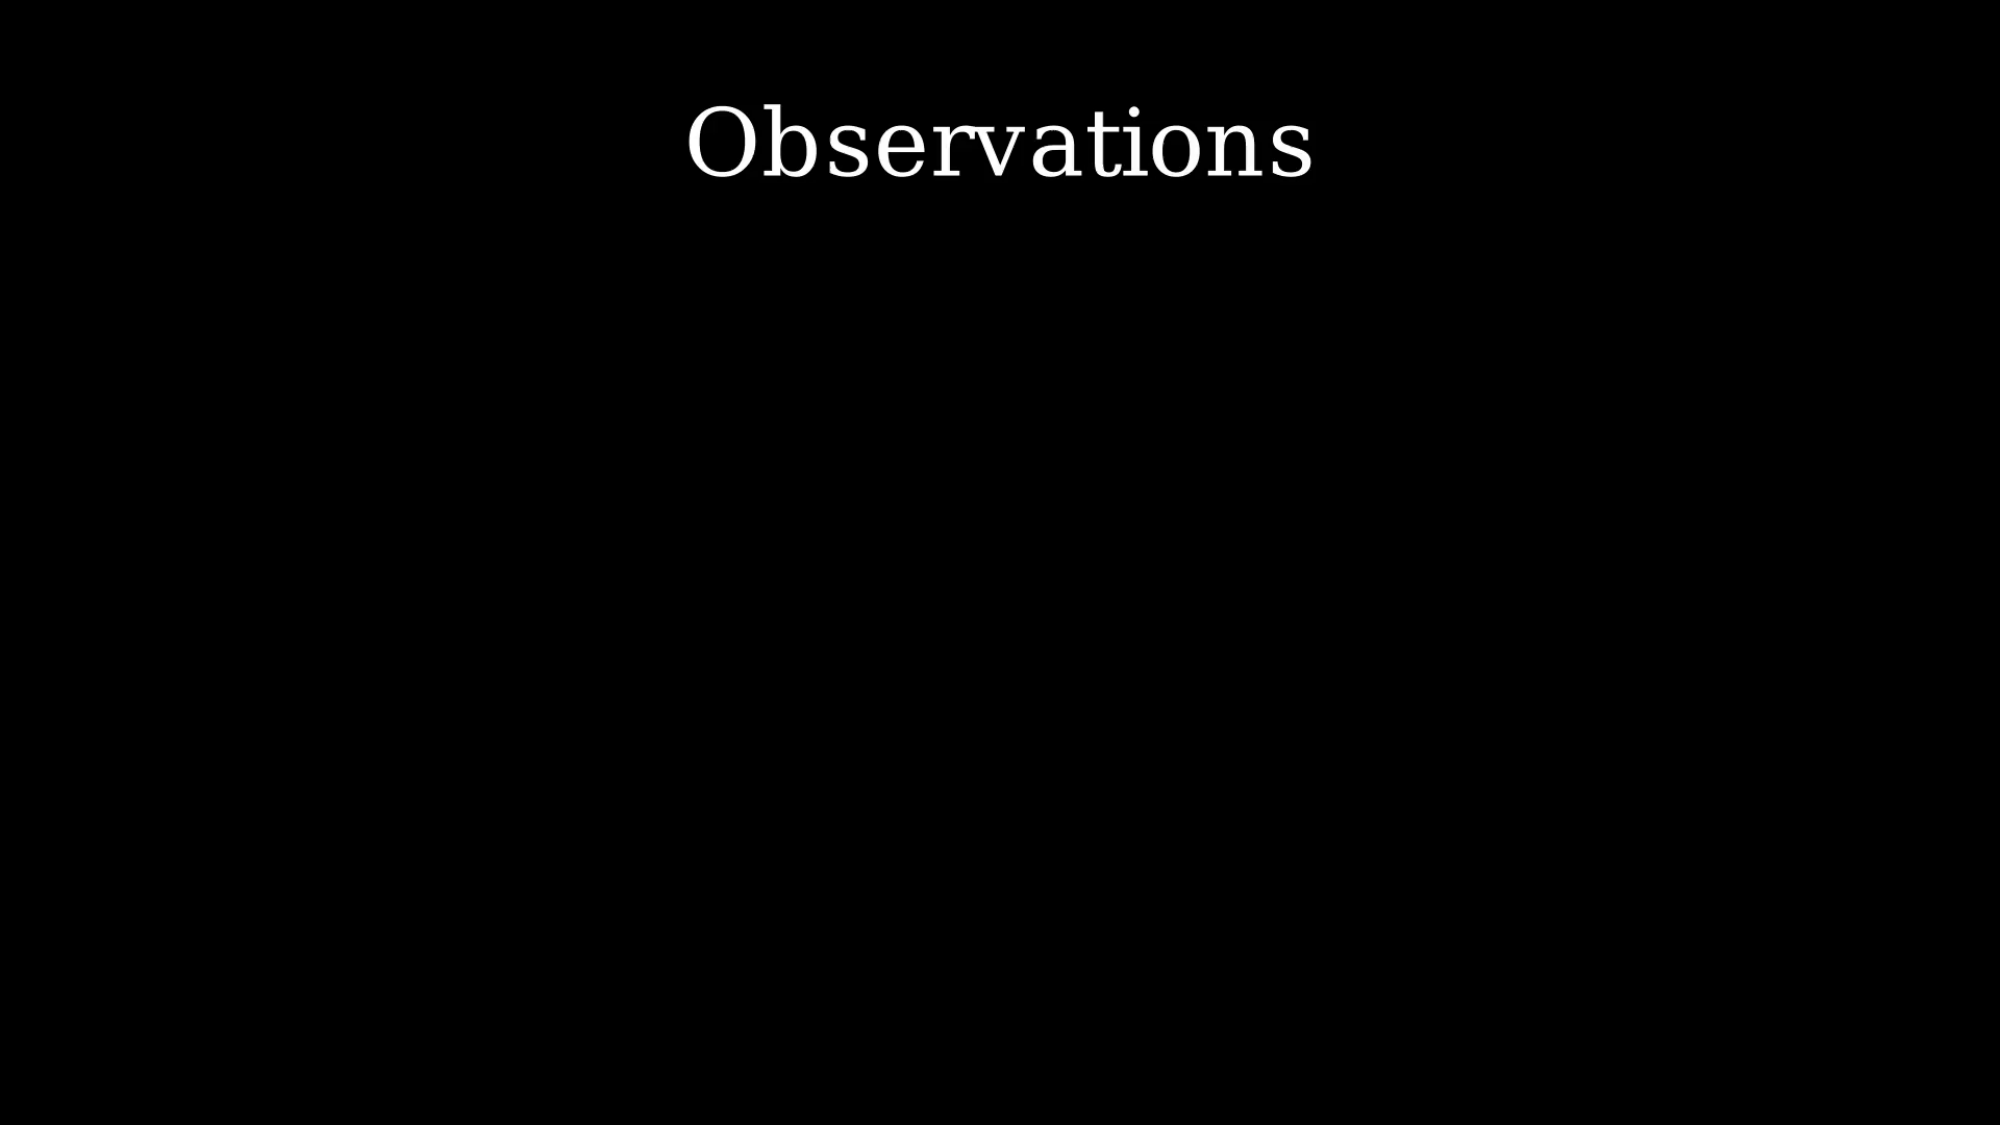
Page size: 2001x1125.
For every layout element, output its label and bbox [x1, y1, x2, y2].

text_box [0, 0, 2000, 1125]
